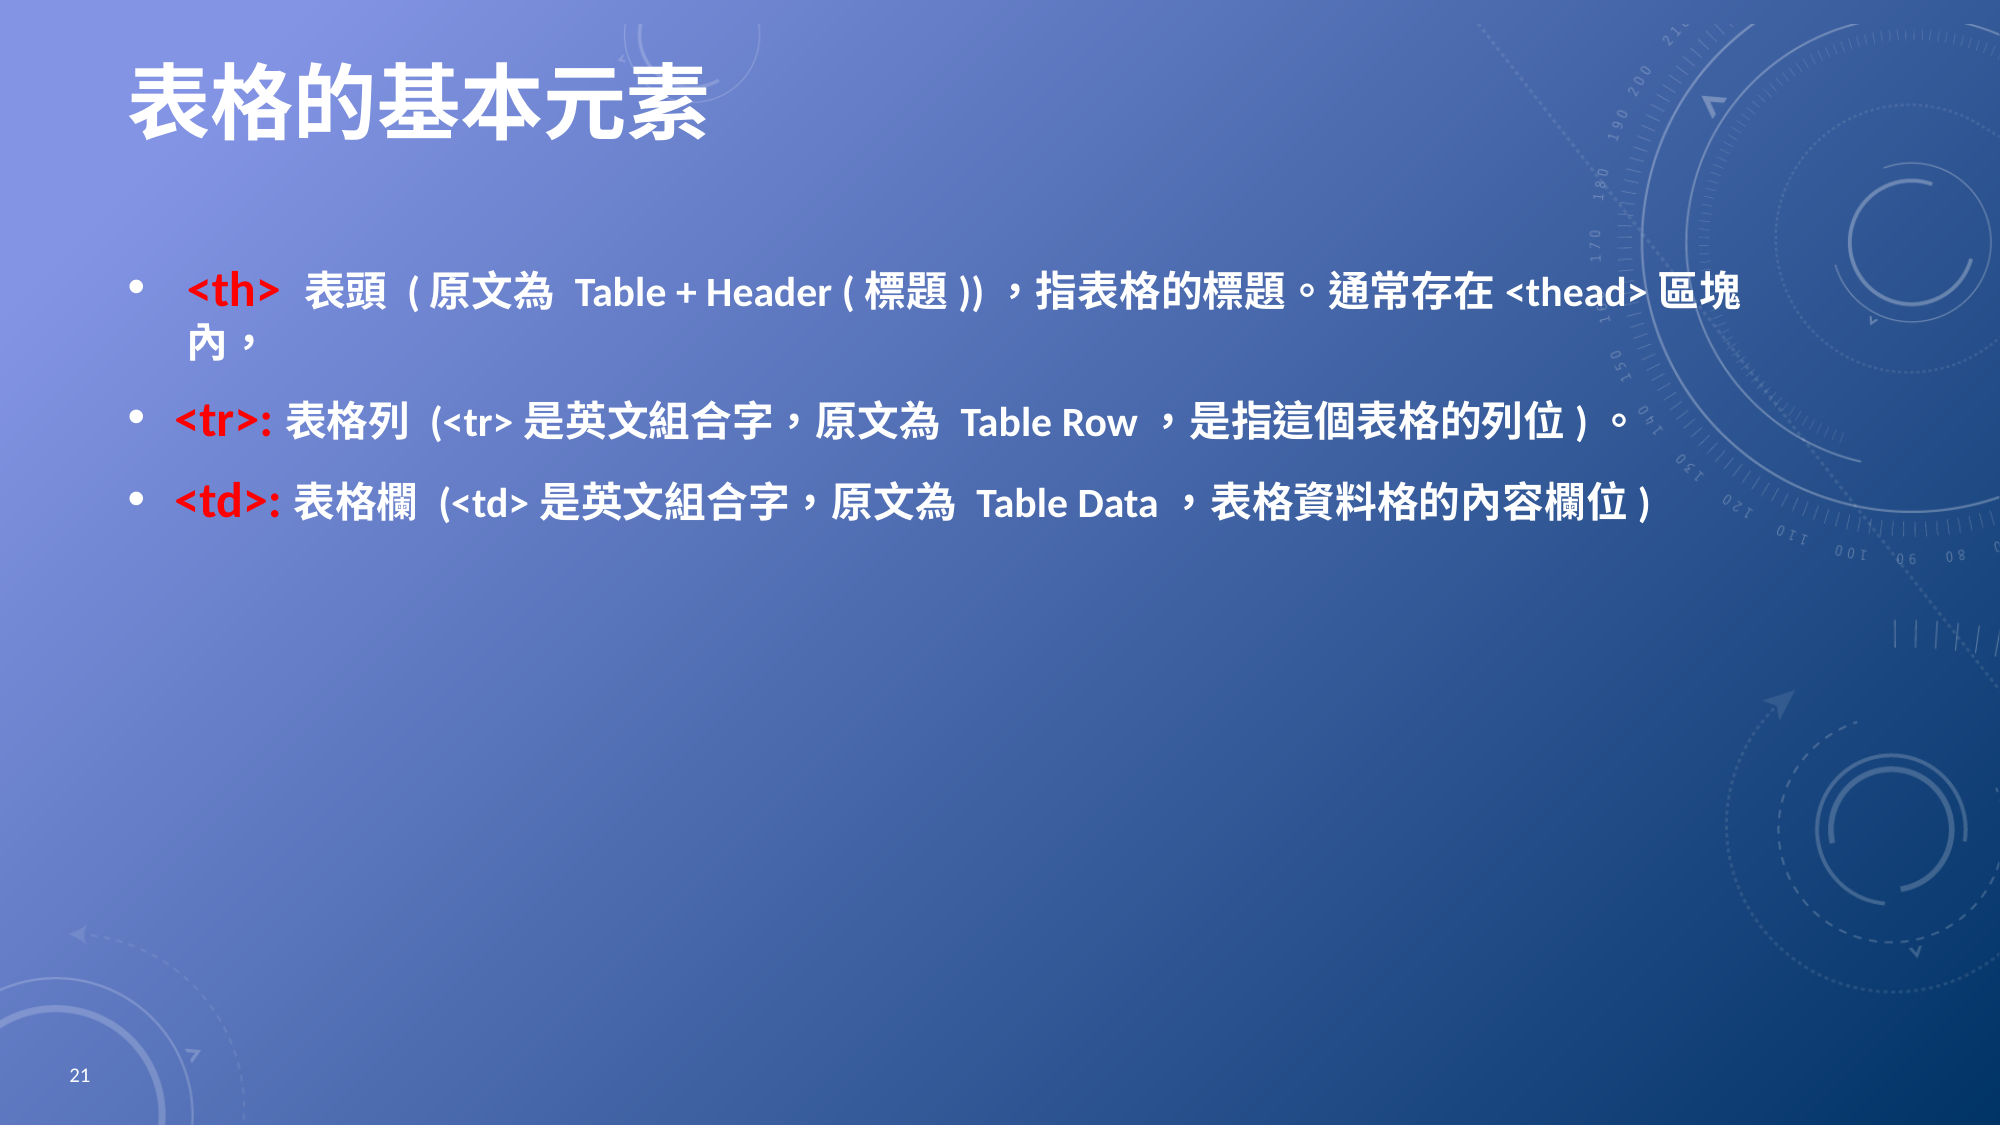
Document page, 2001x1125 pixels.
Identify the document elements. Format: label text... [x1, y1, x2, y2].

list <th> 表頭 (原文為 Table + Header (標題))，指表格的標題。通常存在<thead>區塊內， <tr>:表格列 (<tr>是英文組合字，原文為 Table Row，是指這個表格的列位)。 <td>:表格欄 (<td>是英文組合字，原文為 Table Data，表格資料格的內容欄位) [112, 248, 1775, 950]
slide_number 21 [14, 1043, 106, 1106]
picture [0, 24, 2000, 1125]
title 表格的基本元素 [112, 24, 1775, 177]
